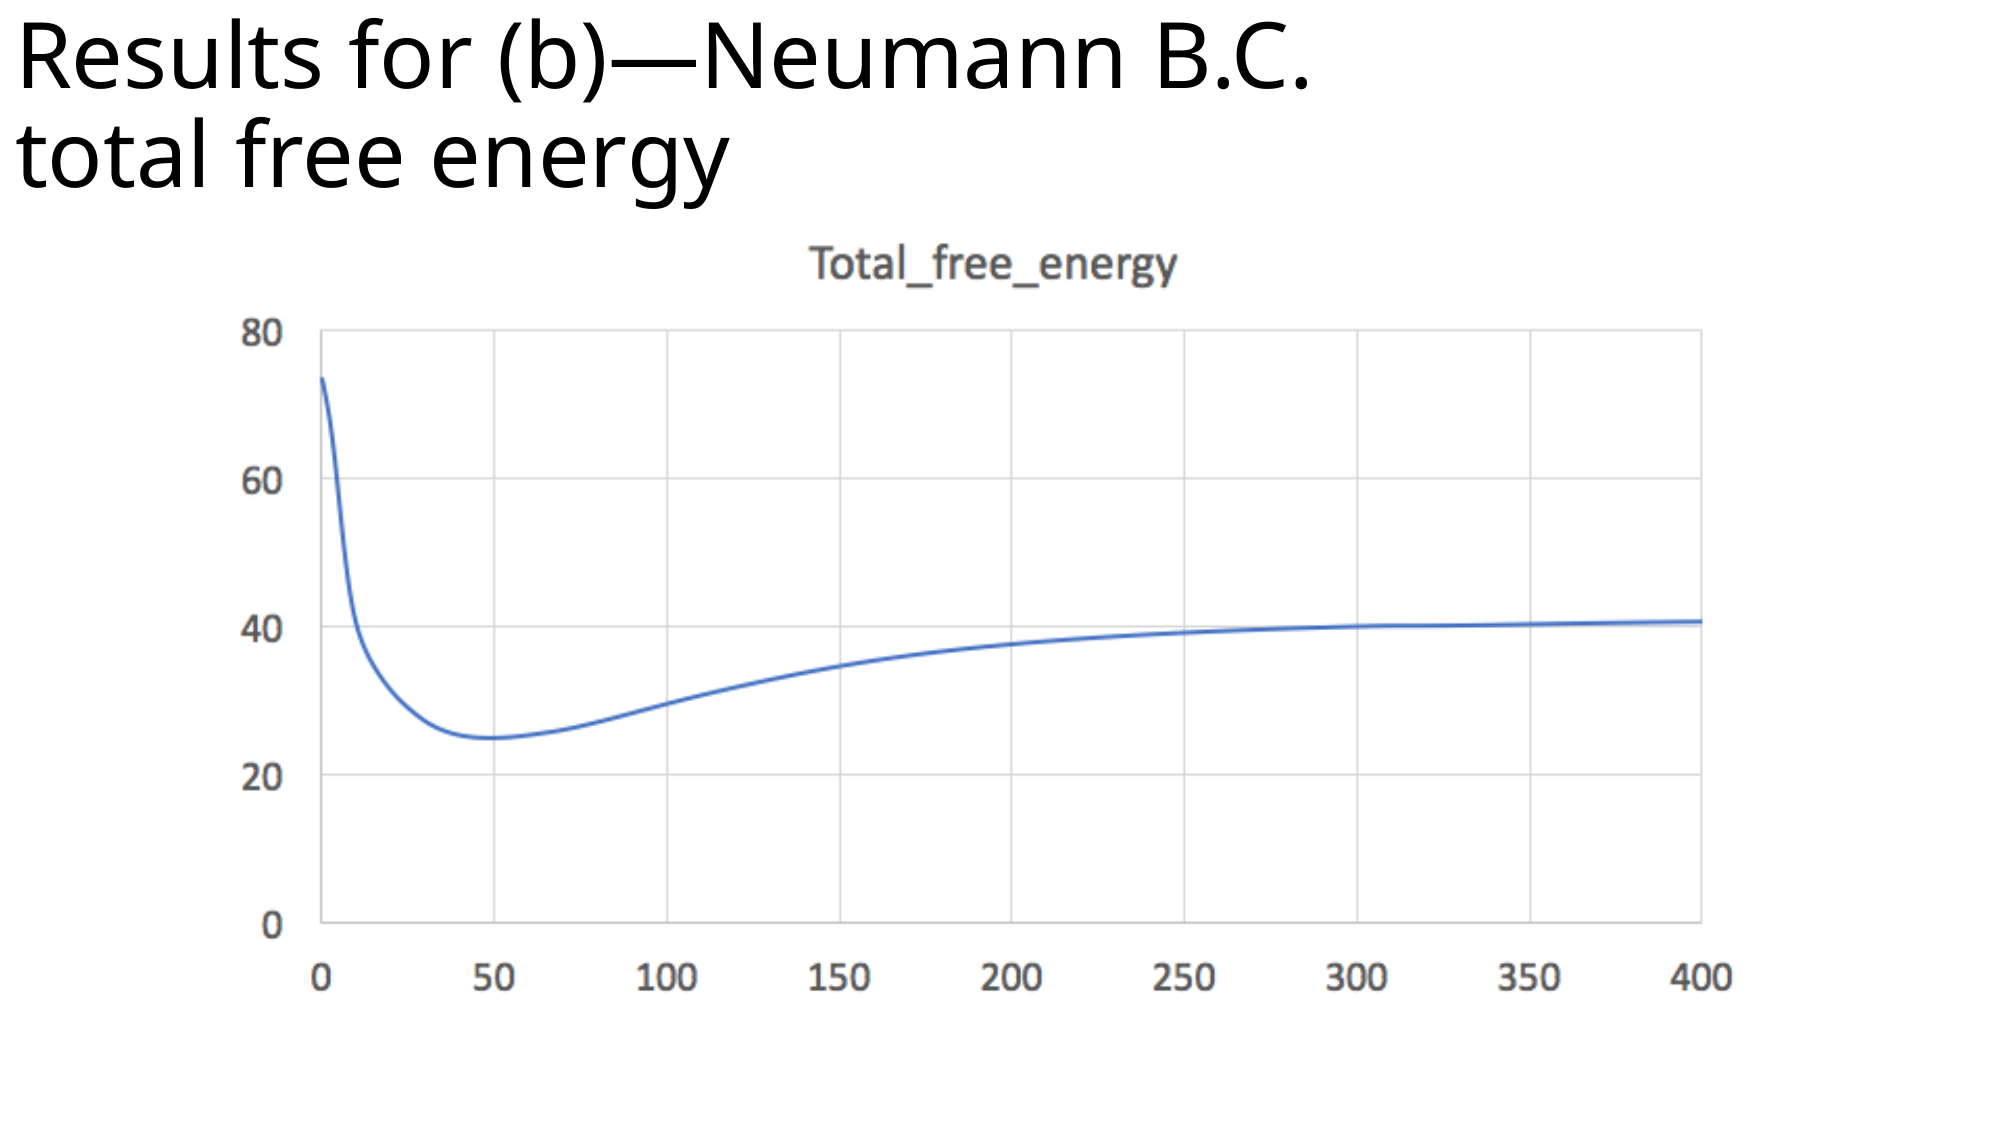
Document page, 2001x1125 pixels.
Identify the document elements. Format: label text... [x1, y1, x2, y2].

picture [233, 217, 1753, 1012]
title Results for (b)—Neumann B.C. total free energy [0, 0, 1725, 218]
